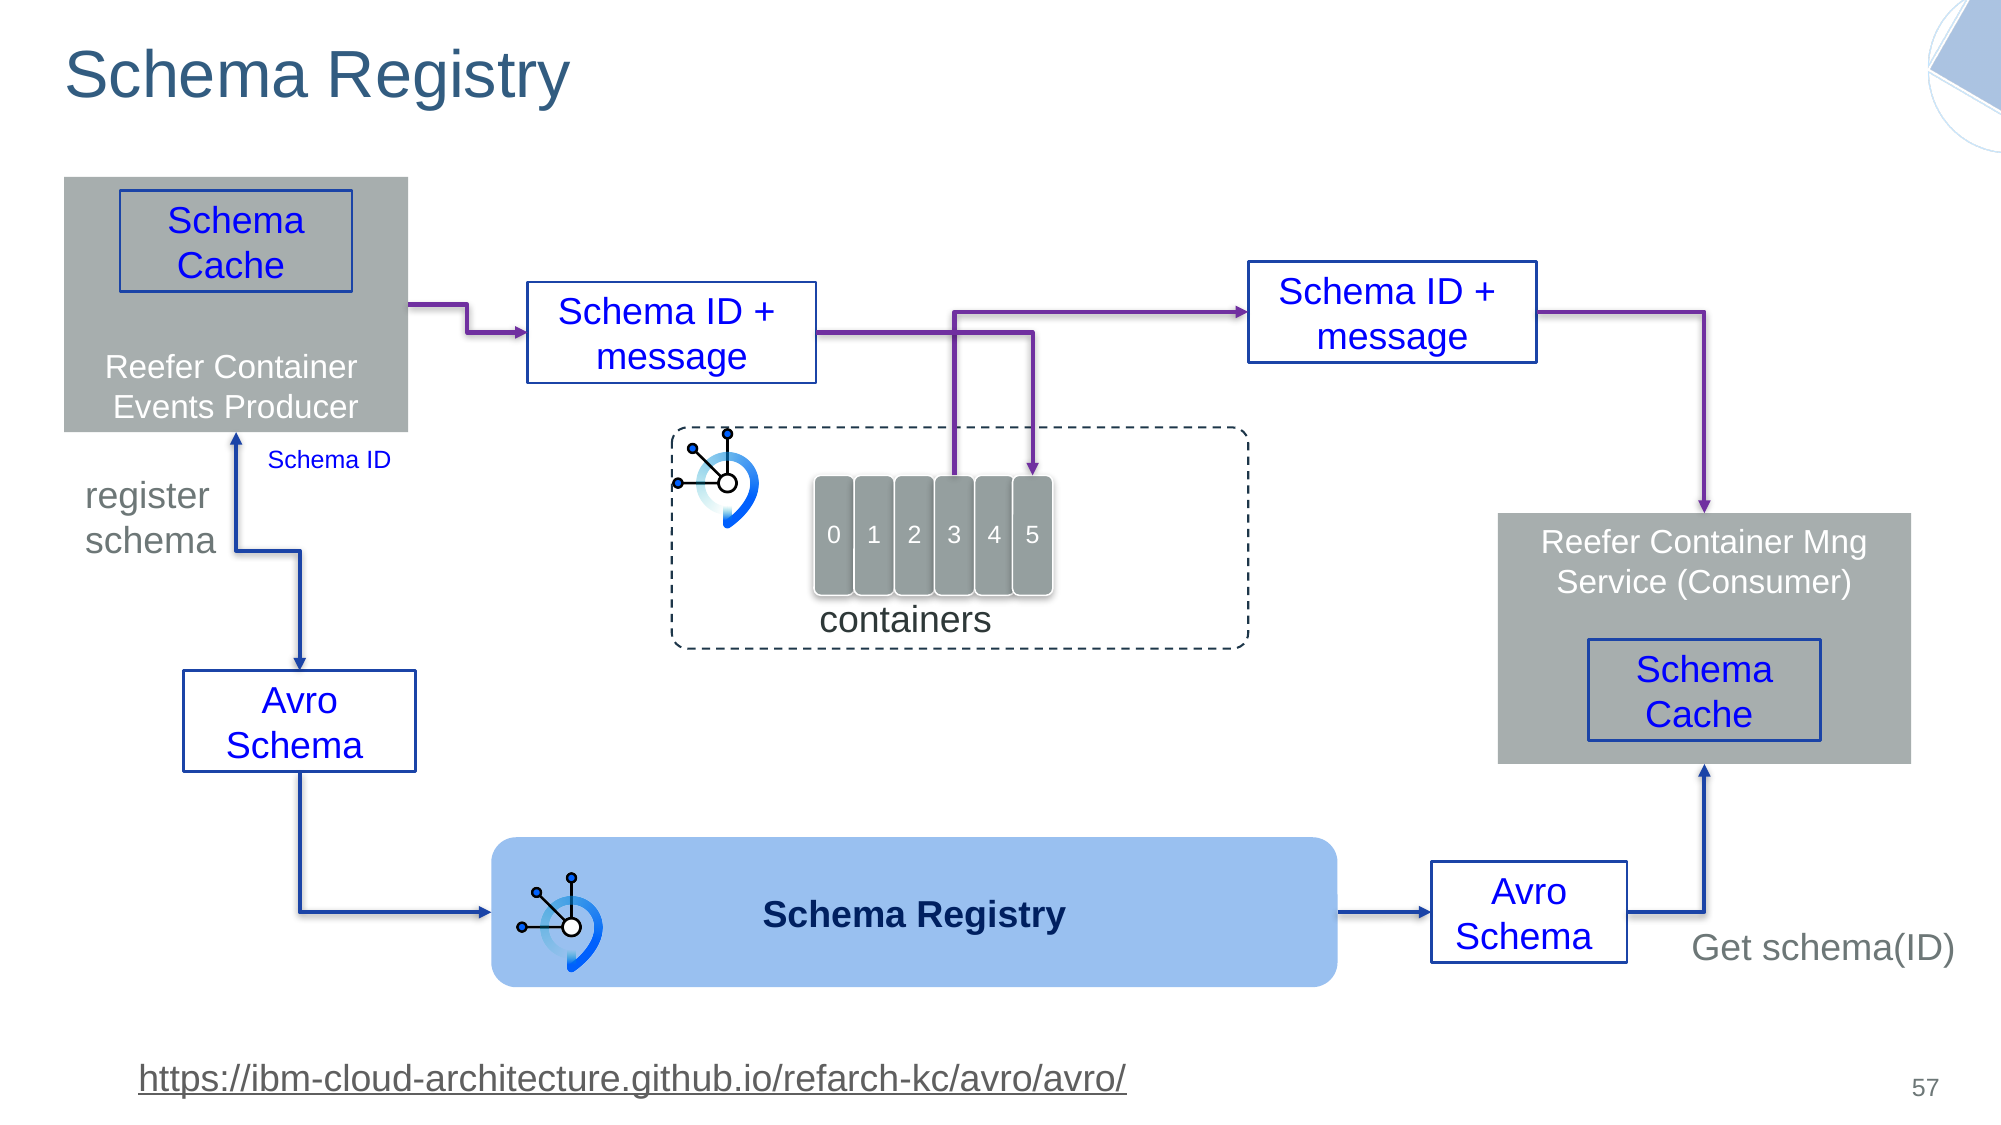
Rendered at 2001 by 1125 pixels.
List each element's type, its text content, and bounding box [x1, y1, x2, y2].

text_box Schema ID + message [1246, 259, 1539, 364]
text_box containers [804, 588, 1007, 648]
text_box Avro Schema [1429, 860, 1629, 965]
text_box Schema Registry [489, 835, 1340, 990]
text_box register schema [70, 463, 236, 569]
title Schema Registry [64, 9, 1850, 111]
text_box Reefer Container Mng Service (Consumer) [1496, 511, 1913, 766]
text_box Schema ID [252, 436, 407, 482]
text_box https://ibm-cloud-architecture.github.io/refarch-kc/avro/avro/ [123, 1046, 1643, 1107]
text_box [1019, 246, 1184, 541]
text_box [324, 745, 467, 938]
text_box Schema Cache [1586, 638, 1822, 743]
text_box Reefer Container Events Producer [62, 175, 410, 434]
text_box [148, 519, 388, 584]
text_box [671, 427, 1249, 649]
text_box Avro Schema [182, 668, 418, 774]
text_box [815, 332, 1033, 476]
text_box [1626, 763, 1705, 913]
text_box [407, 304, 528, 333]
slide_number 57 [1867, 1056, 1955, 1117]
text_box Order [1924, 0, 2001, 154]
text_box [1536, 311, 1705, 514]
text_box Schema ID + message [526, 280, 818, 385]
picture [516, 872, 603, 987]
picture [672, 428, 759, 542]
text_box Get schema(ID) [1676, 915, 1971, 975]
text_box Schema Cache [118, 188, 354, 294]
